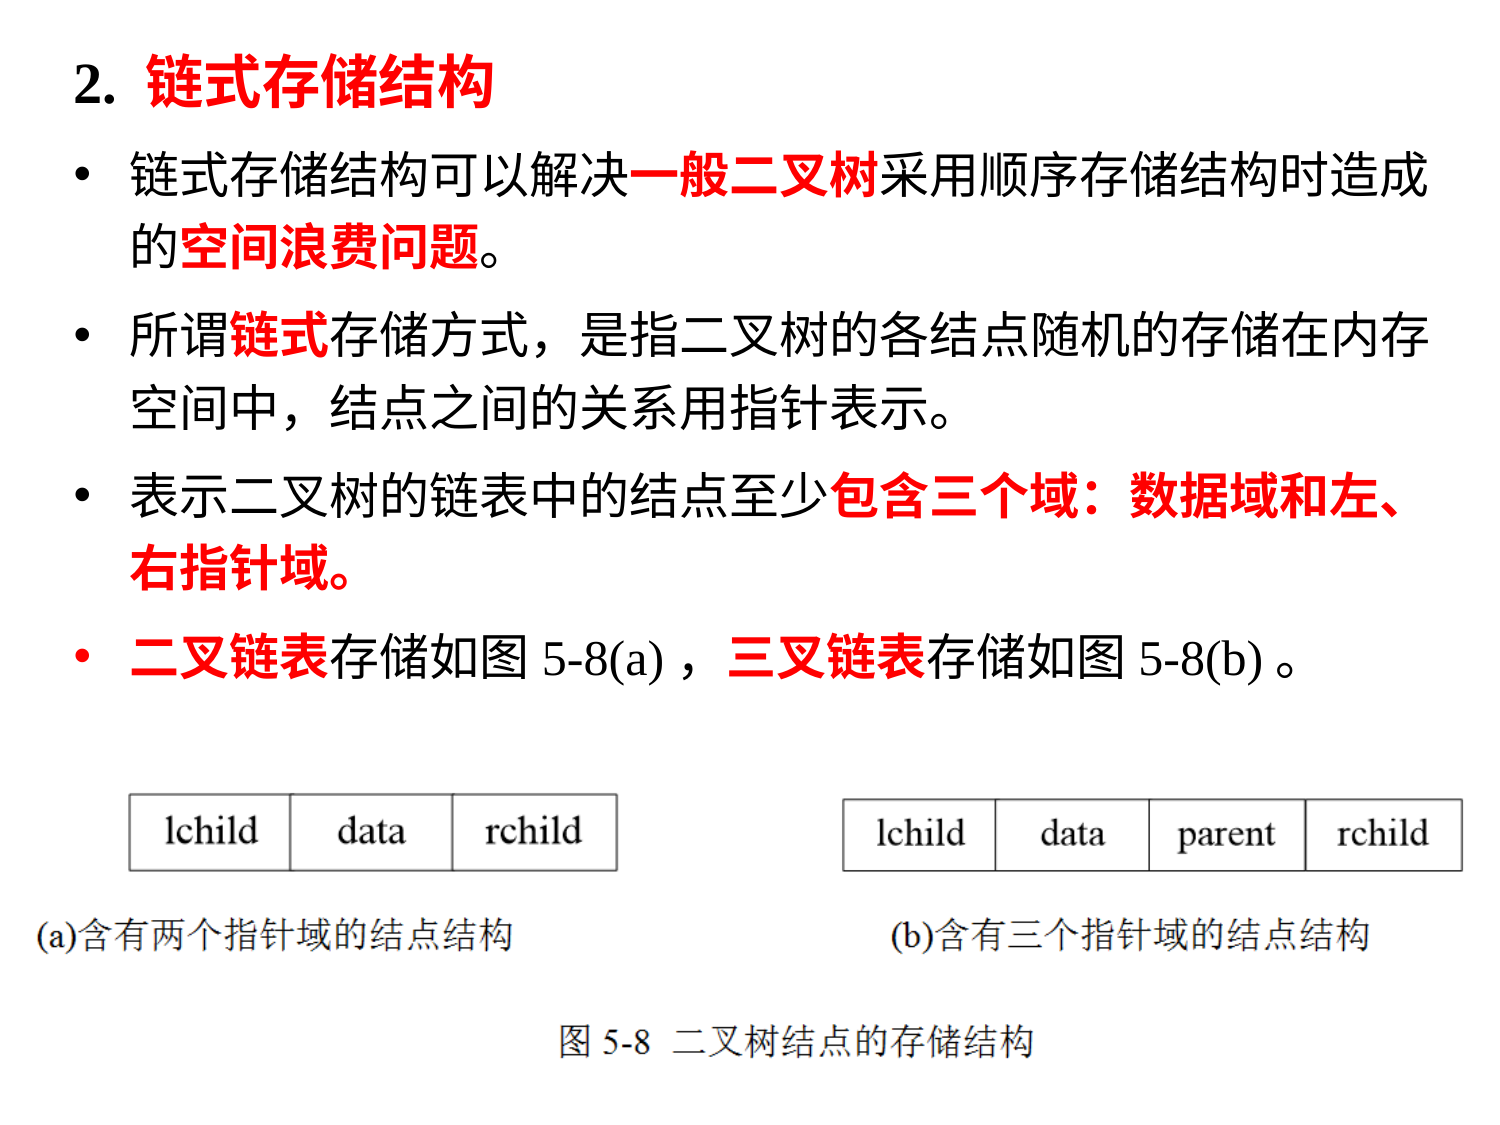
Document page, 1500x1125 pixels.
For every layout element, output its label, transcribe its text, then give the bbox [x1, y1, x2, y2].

list 2. 链式存储结构 链式存储结构可以解决一般二叉树采用顺序存储结构时造成的空间浪费问题。 所谓链式存储方式，是指二叉树的各结点随机的存储在内存空间中，结点之间的关系用指针表示。 表示二叉树的链表中的结点至少包含三个域：数据域和左、右指针域。 二叉链表存储如图5-8(a)，三叉链表存储如图5-8(b)。 [58, 23, 1454, 752]
picture [11, 773, 1482, 1065]
